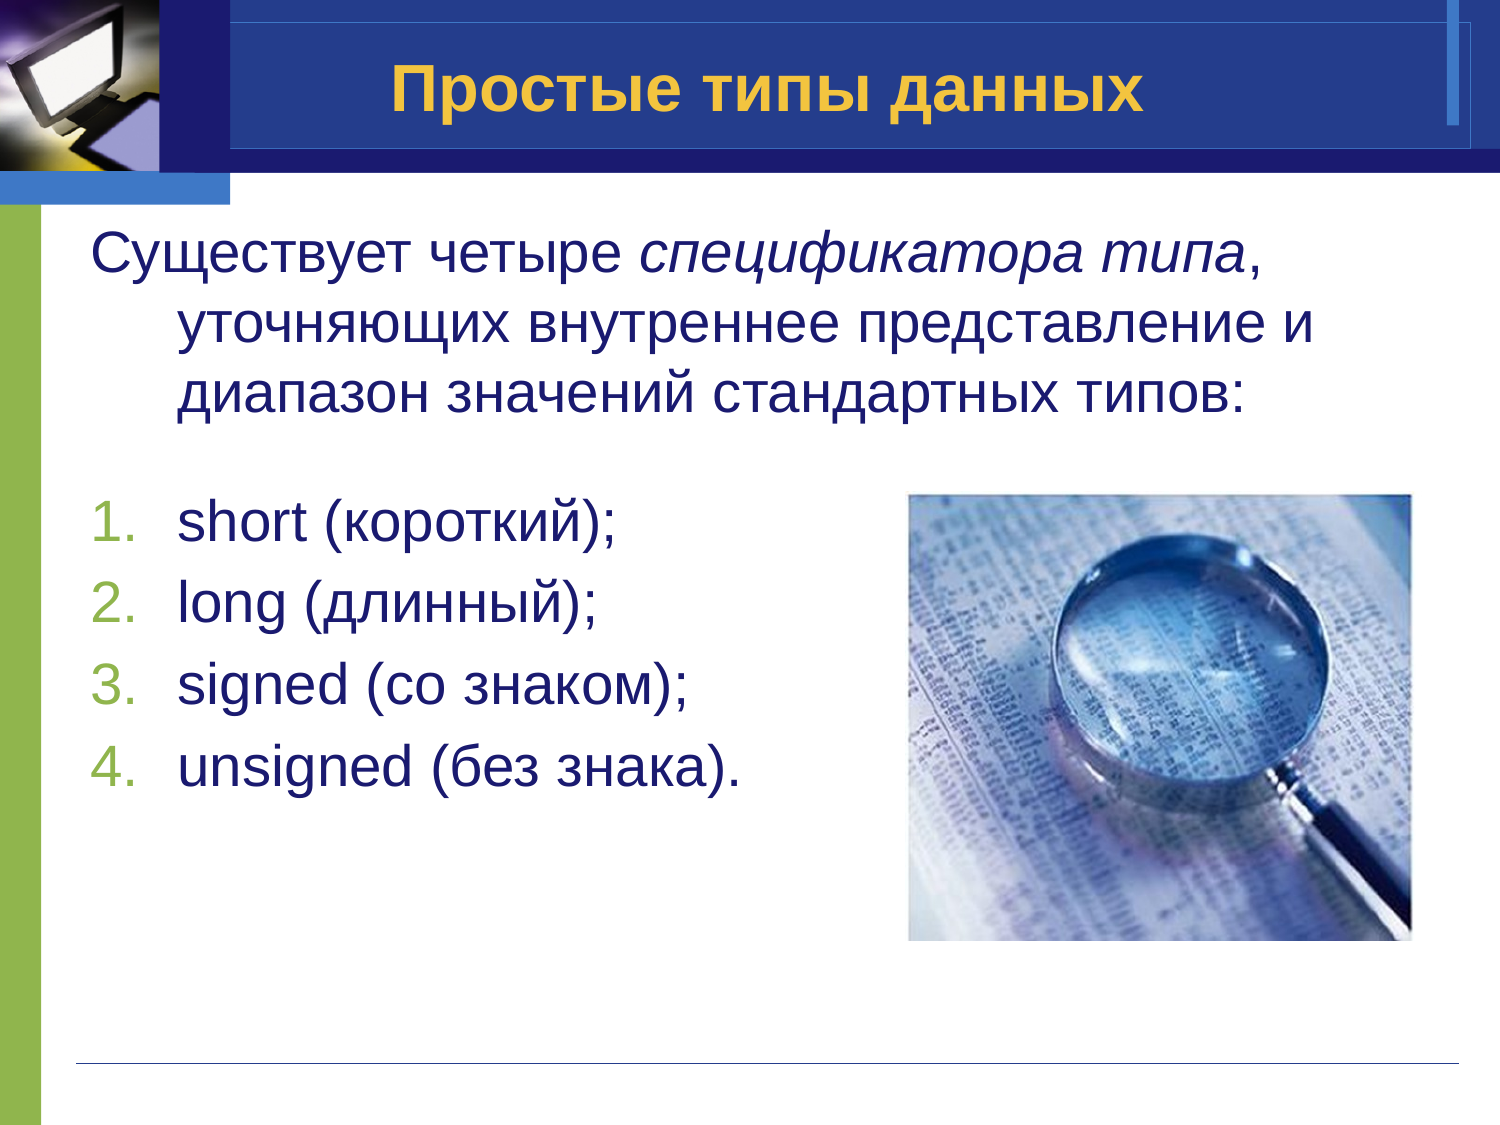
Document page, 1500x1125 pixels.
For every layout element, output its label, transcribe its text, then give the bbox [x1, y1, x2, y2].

picture [905, 491, 1422, 941]
title Простые типы данных [122, 38, 1413, 131]
list Существует четыре спецификатора типа, уточняющих внутреннее представление и диапазон значений стандартных типов: short (короткий); long (длинный); signed (со знаком); unsigned (без знака). [74, 206, 1426, 1069]
picture [0, 0, 159, 171]
